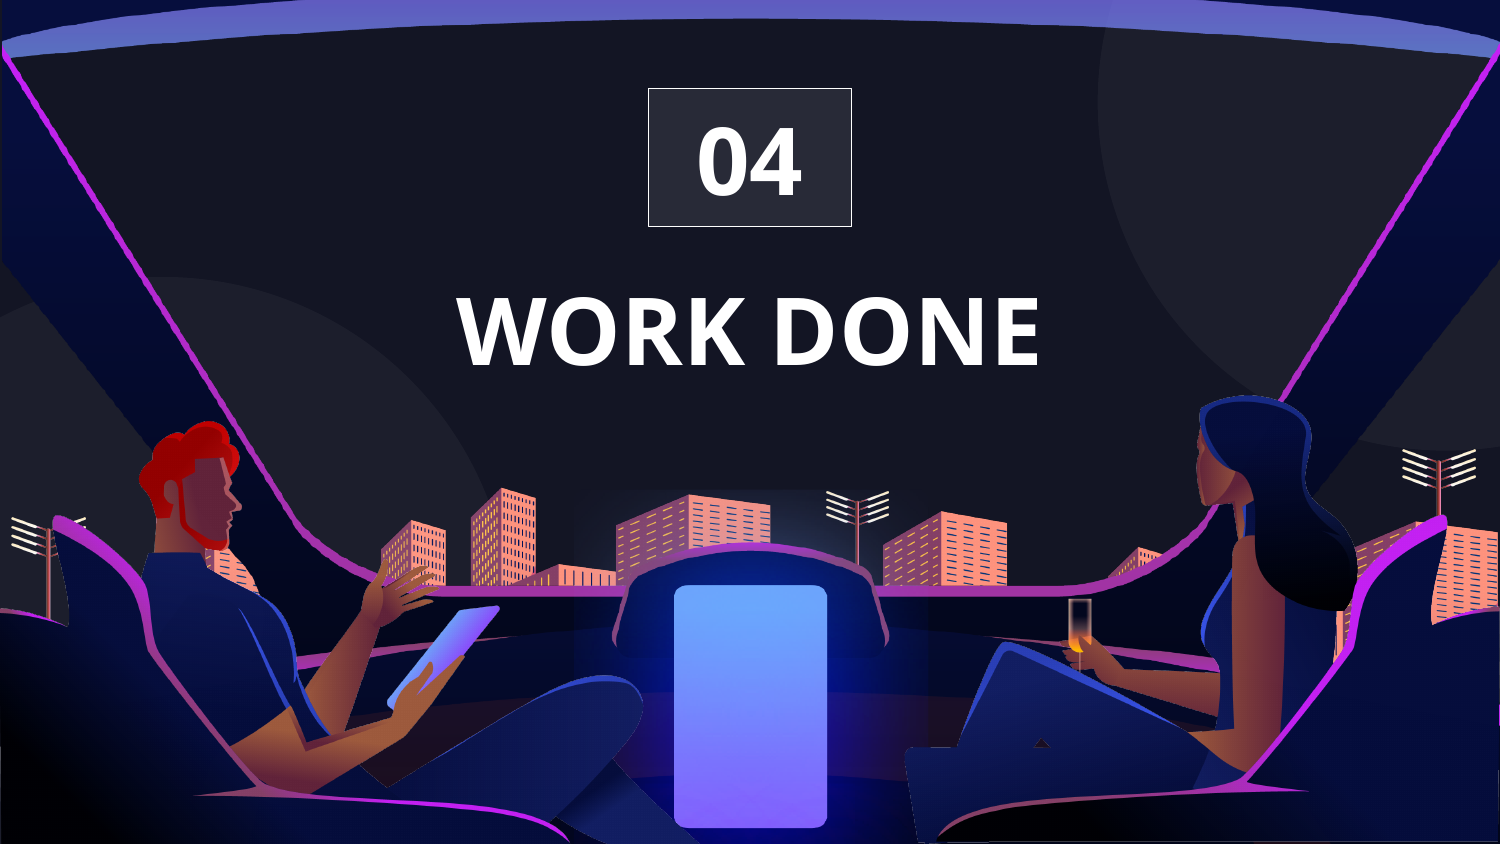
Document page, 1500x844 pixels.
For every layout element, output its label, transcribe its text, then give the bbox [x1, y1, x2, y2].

title 04 [648, 88, 852, 227]
text_box WORK DONE [385, 256, 1115, 378]
picture [0, 0, 1500, 844]
